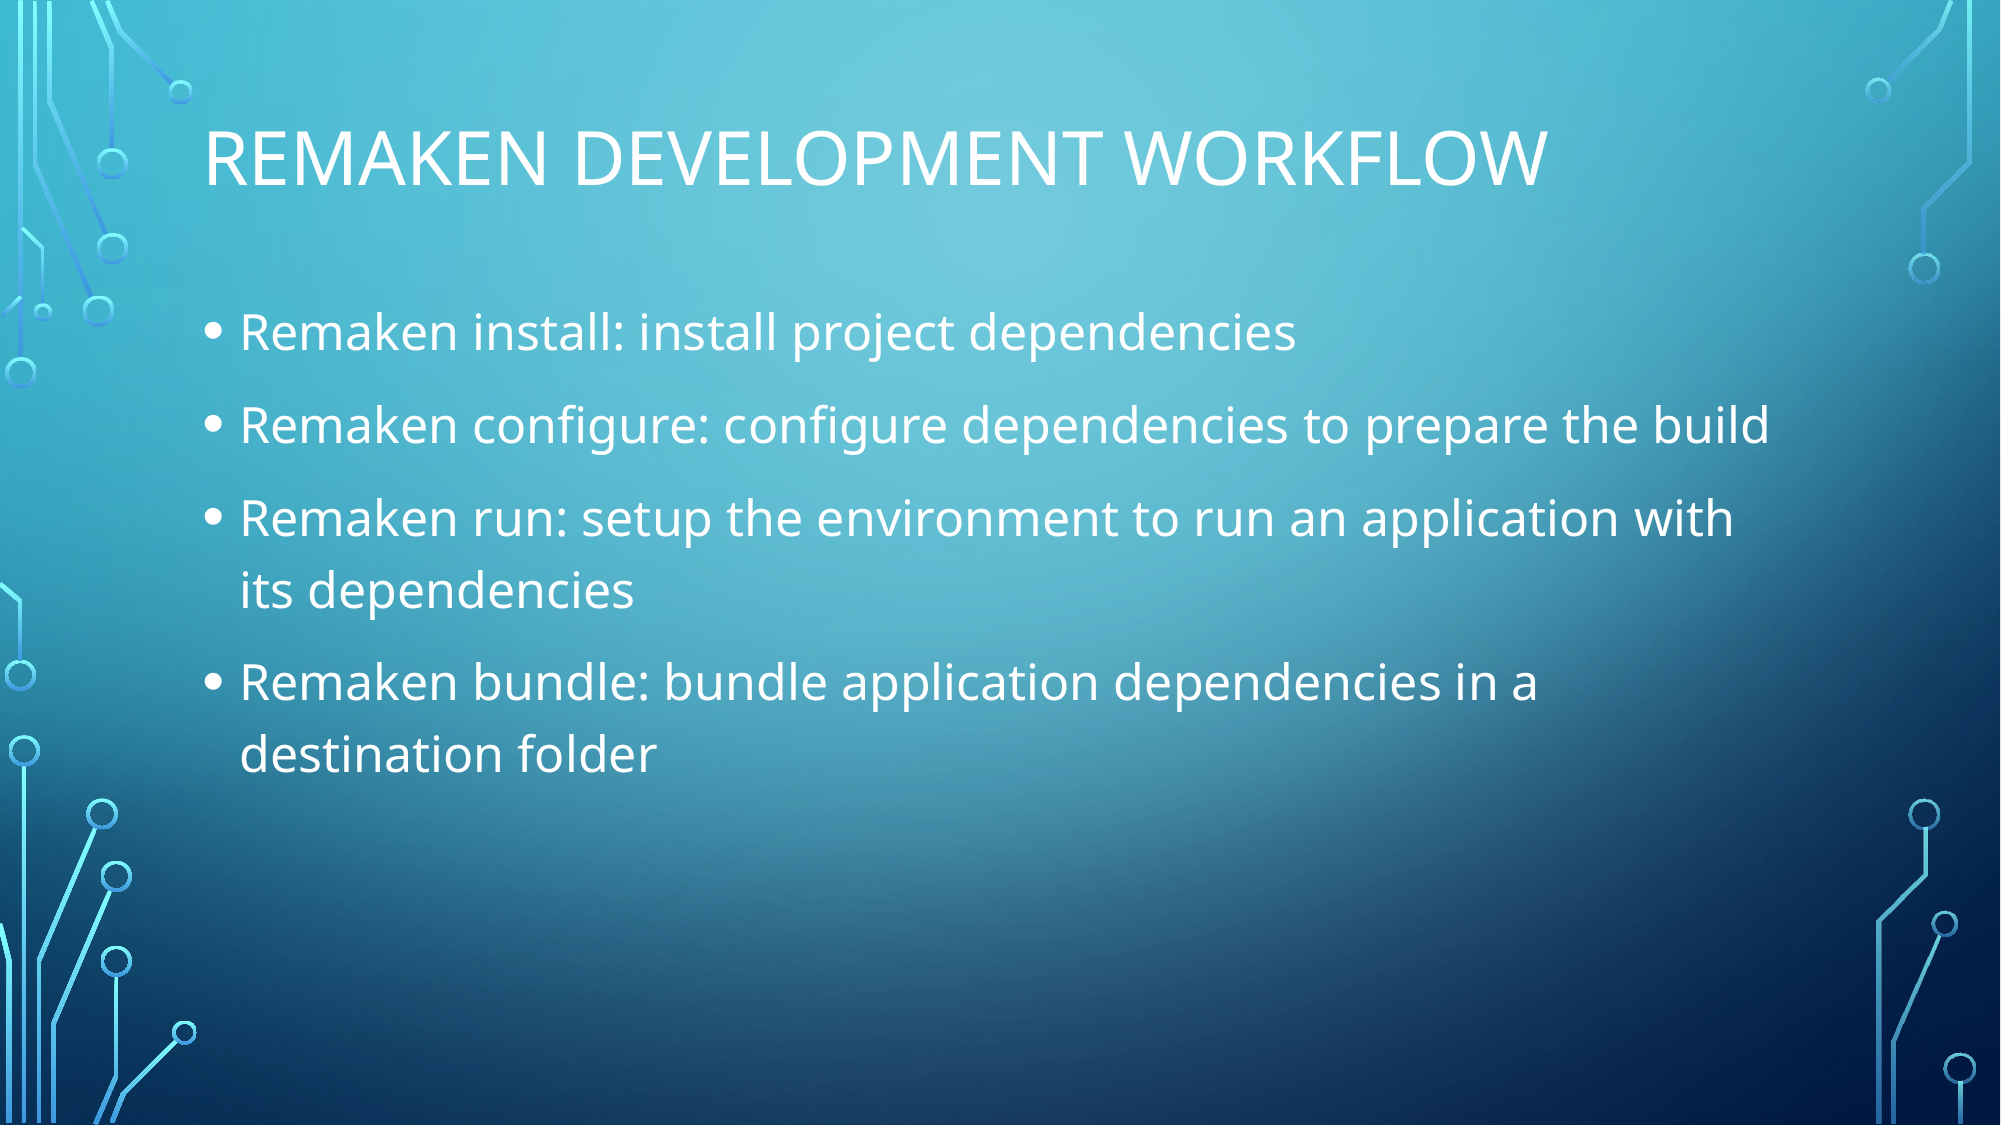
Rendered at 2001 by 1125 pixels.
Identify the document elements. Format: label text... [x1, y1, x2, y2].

list Remaken install: install project dependencies Remaken configure: configure dependencies to prepare the build Remaken run: setup the environment to run an application with its dependencies Remaken bundle: bundle application dependencies in a destination folder [187, 280, 1813, 986]
title Remaken development workflow [187, 101, 1813, 222]
